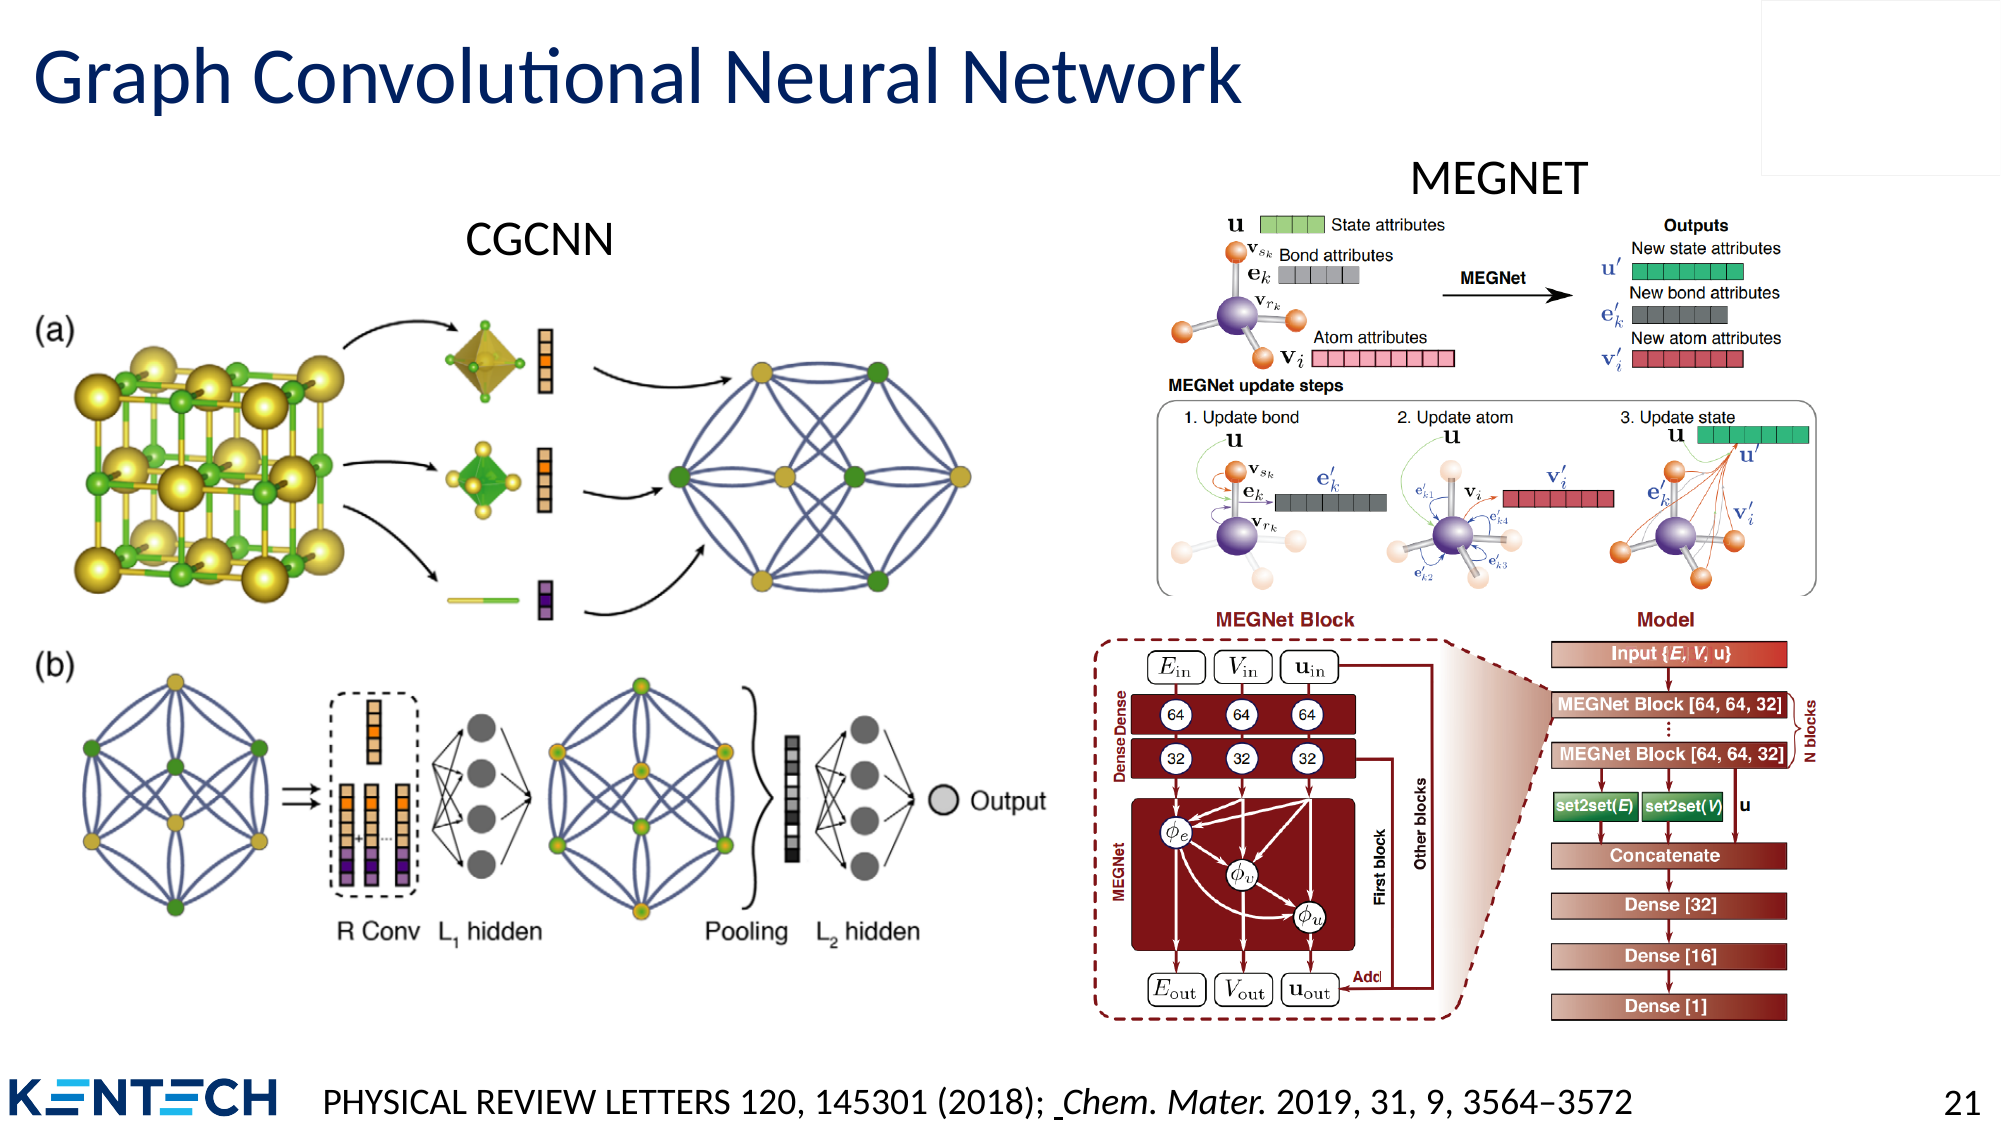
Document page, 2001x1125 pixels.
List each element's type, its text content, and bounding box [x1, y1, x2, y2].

text_box CGCNN [450, 197, 630, 273]
text_box MEGNET [1394, 137, 1604, 196]
picture [7, 1075, 283, 1119]
title Graph Convolutional Neural Network [18, 14, 1563, 128]
slide_number 21 [1925, 1074, 2000, 1125]
picture [15, 197, 1828, 1039]
text_box PHYSICAL REVIEW LETTERS 120, 145301 (2018); Chem. Mater. 2019, 31, 9, 3564–3572 [307, 1069, 1649, 1125]
